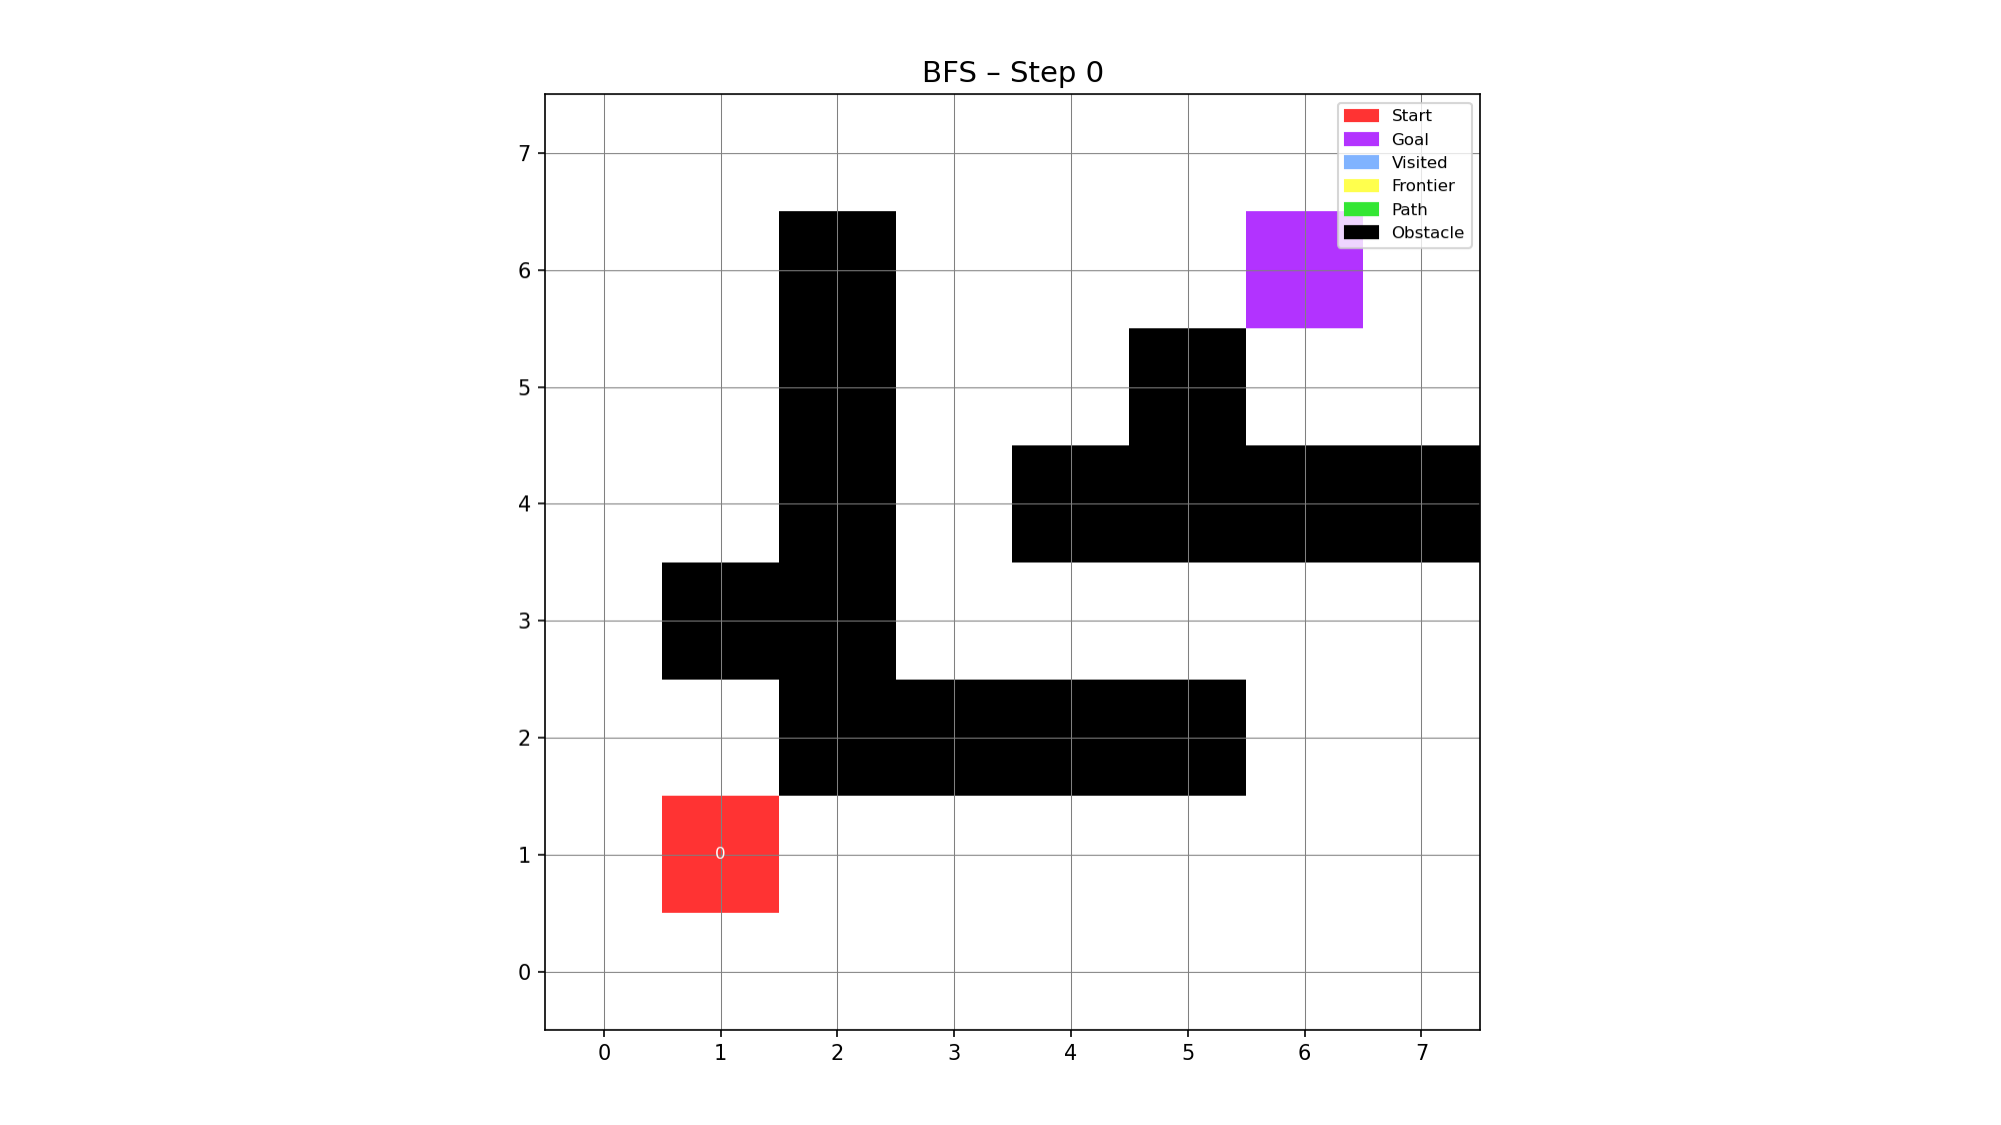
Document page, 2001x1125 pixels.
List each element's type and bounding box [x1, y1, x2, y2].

picture [474, 37, 1526, 1088]
